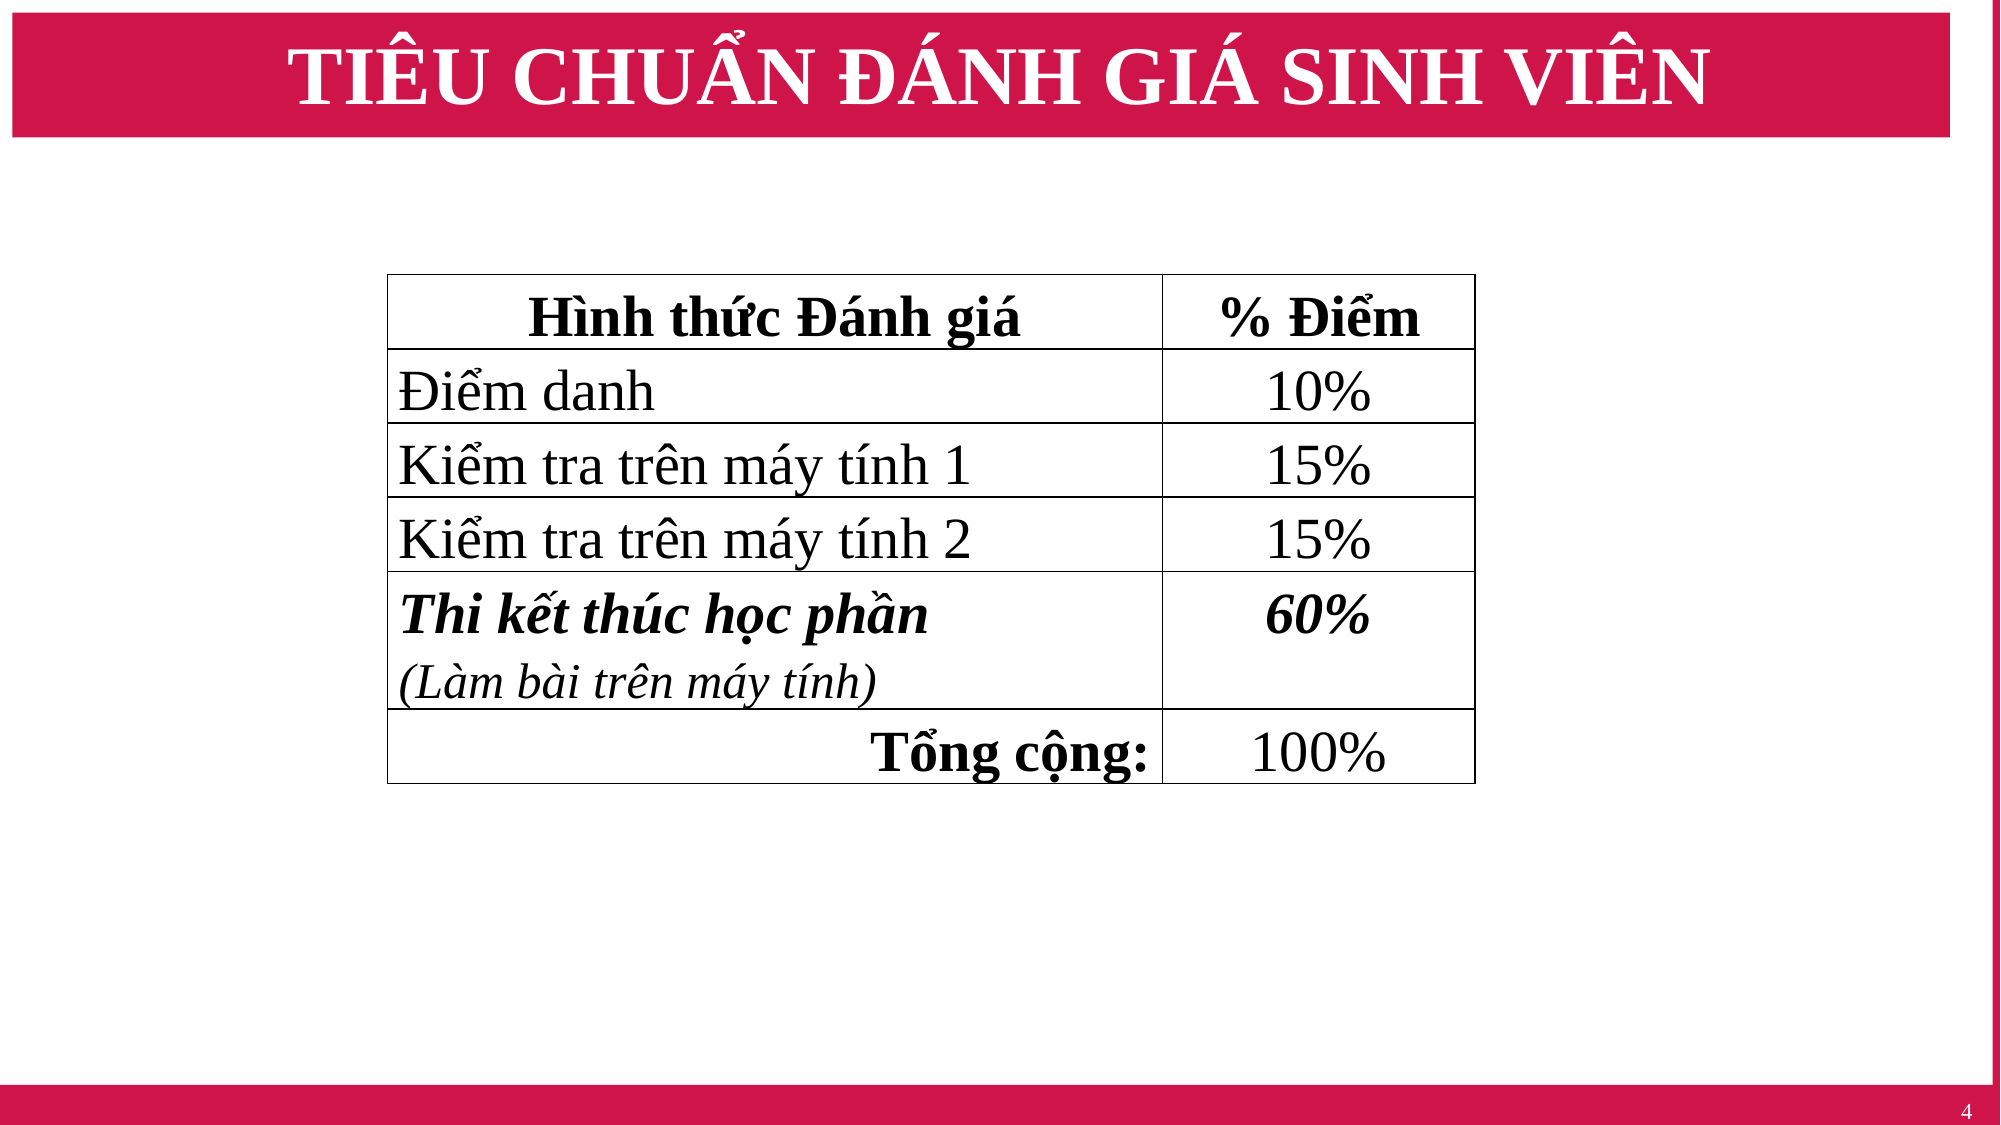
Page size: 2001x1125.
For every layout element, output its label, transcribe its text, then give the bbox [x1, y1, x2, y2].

title TIÊU CHUẨN ĐÁNH GIÁ SINH VIÊN [99, 24, 1900, 118]
slide_number 4 [1520, 1074, 1988, 1113]
table_cell Điểm danh [388, 350, 1162, 422]
table_cell 10% [1163, 350, 1474, 422]
table_cell 60% [1163, 572, 1474, 708]
table_header % Điểm [1163, 275, 1474, 348]
table_header Hình thức Đánh giá [388, 275, 1162, 348]
table_cell Kiểm tra trên máy tính 1 [388, 424, 1162, 496]
table_cell Kiểm tra trên máy tính 2 [388, 498, 1162, 571]
table_cell Tổng cộng: [388, 710, 1162, 783]
table_cell 100% [1163, 710, 1474, 783]
table_cell 15% [1163, 424, 1474, 496]
table_cell Thi kết thúc học phần (Làm bài trên máy tính) [388, 572, 1162, 708]
table_cell 15% [1163, 498, 1474, 571]
